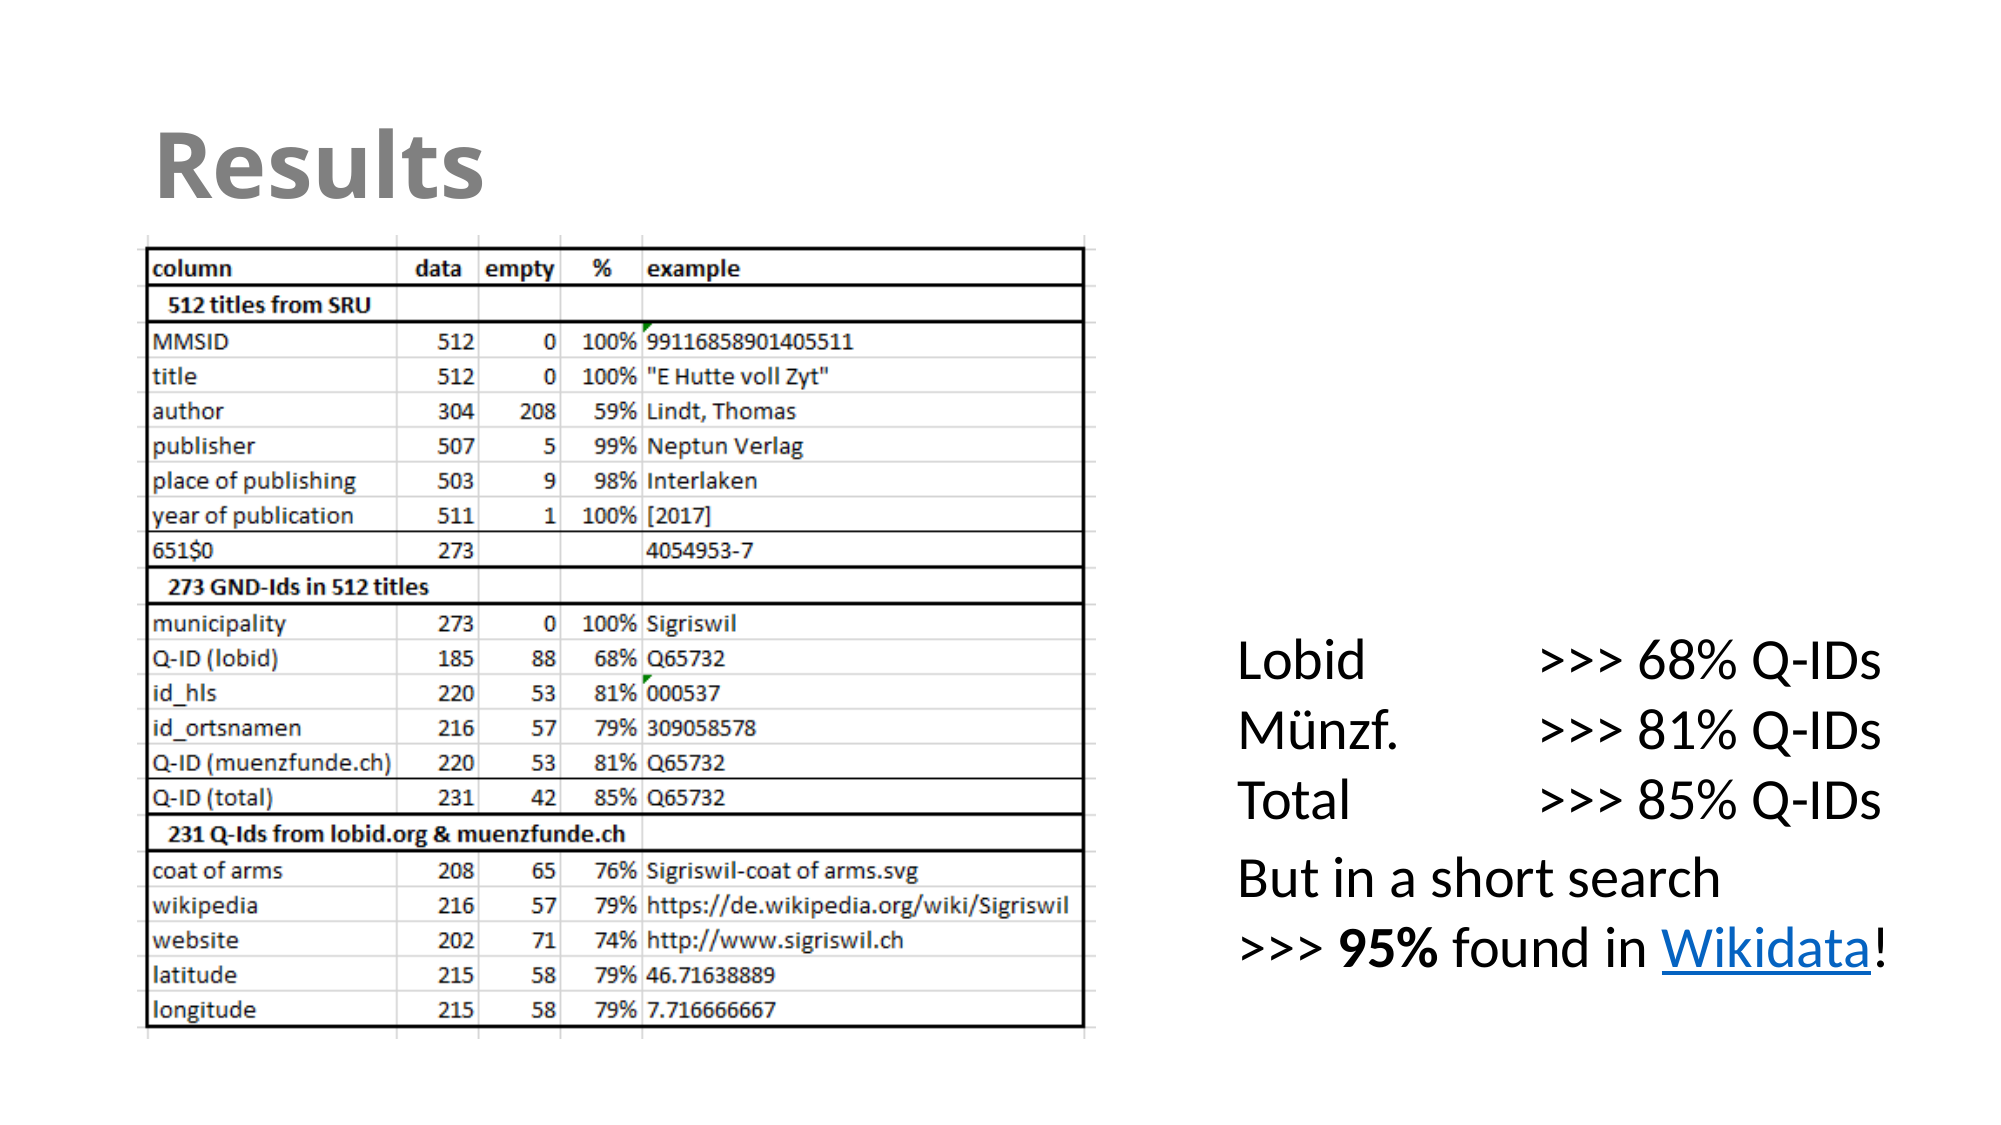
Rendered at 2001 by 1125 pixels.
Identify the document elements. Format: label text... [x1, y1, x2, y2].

picture [137, 235, 1096, 1039]
title Results [137, 59, 1863, 278]
text_box Lobid >>> 68% Q-IDs Münzf. >>> 81% Q-IDs Total >>> 85% Q-IDs But in a short search >>> 95% found in Wikidata! [1222, 613, 1905, 987]
